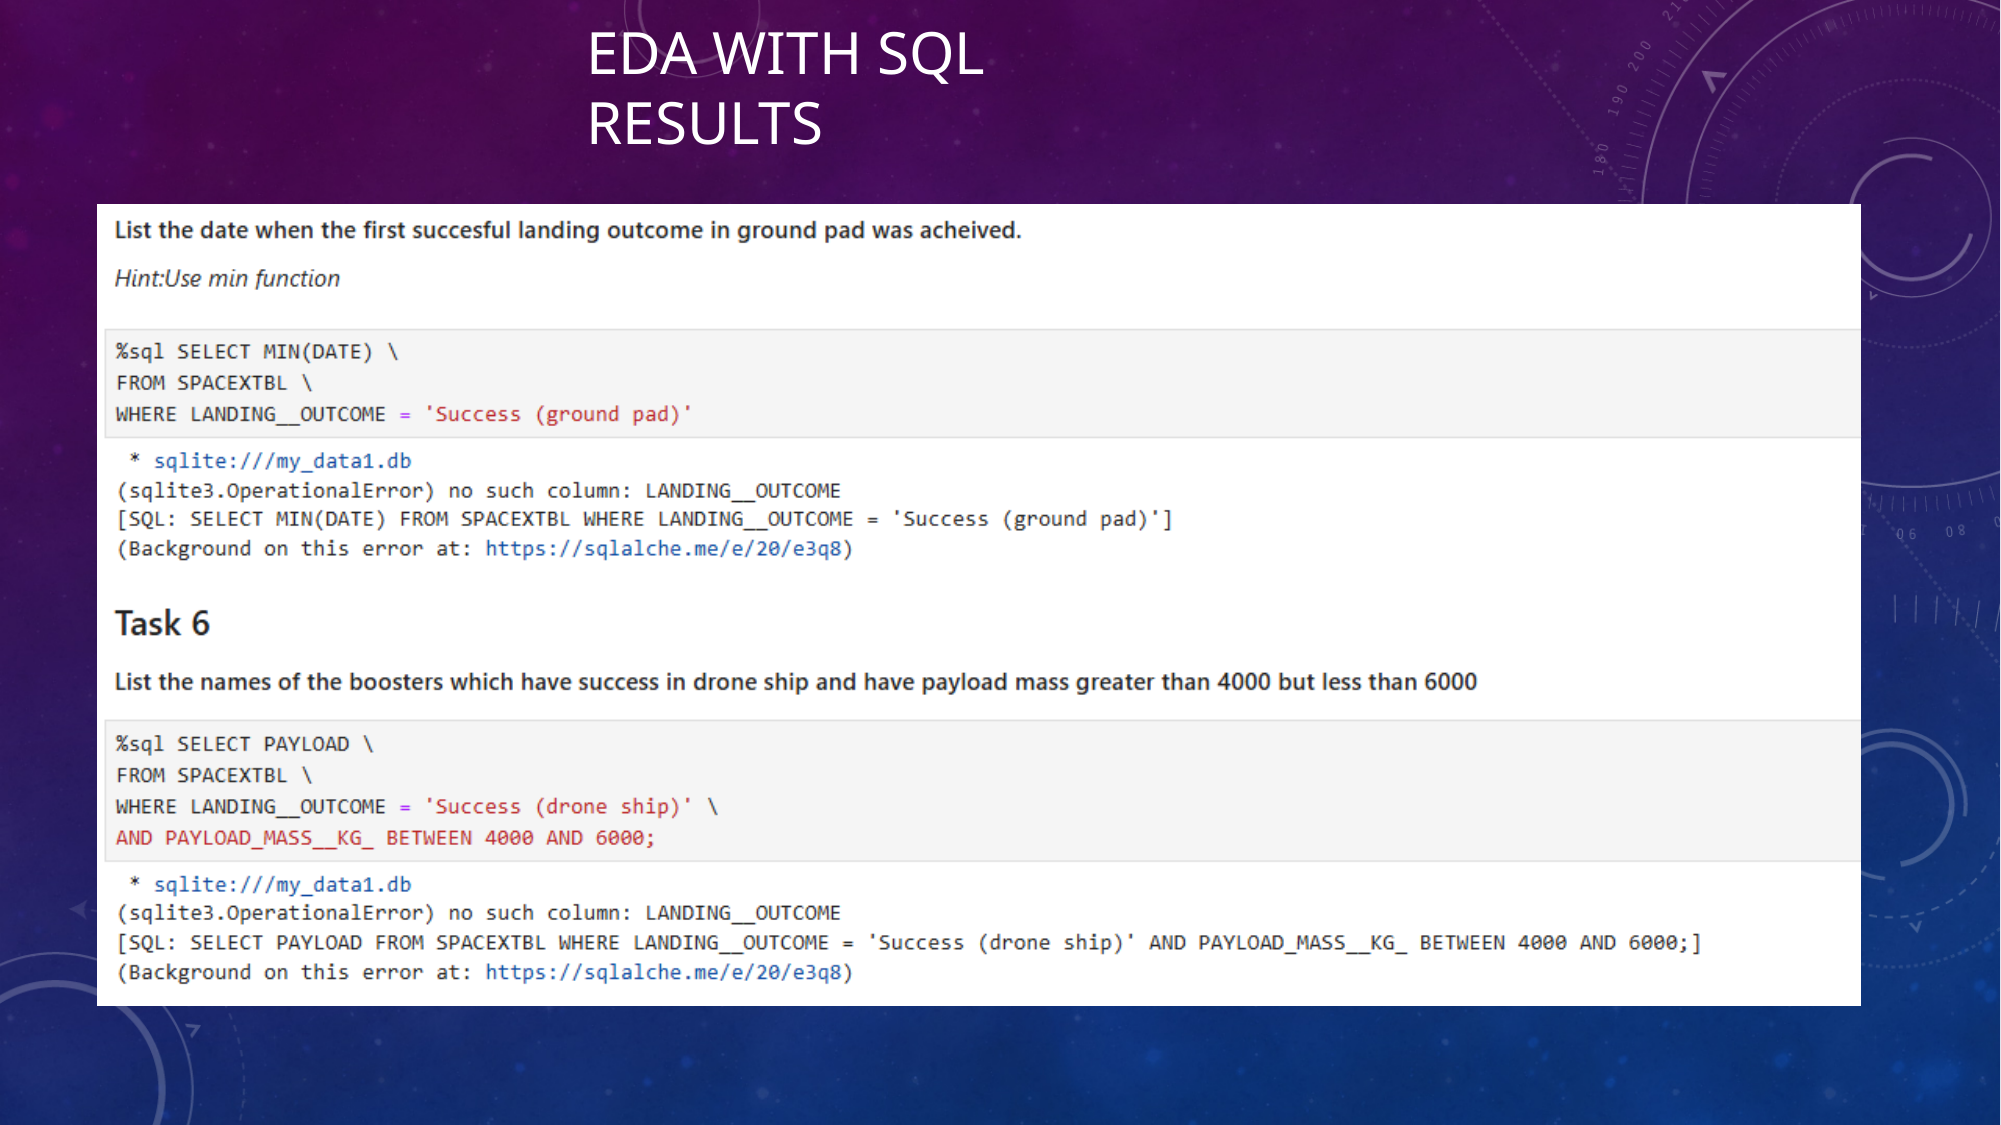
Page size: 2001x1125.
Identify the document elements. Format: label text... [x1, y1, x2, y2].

picture [0, 0, 2001, 1125]
title Eda with sql results [571, 70, 1170, 164]
